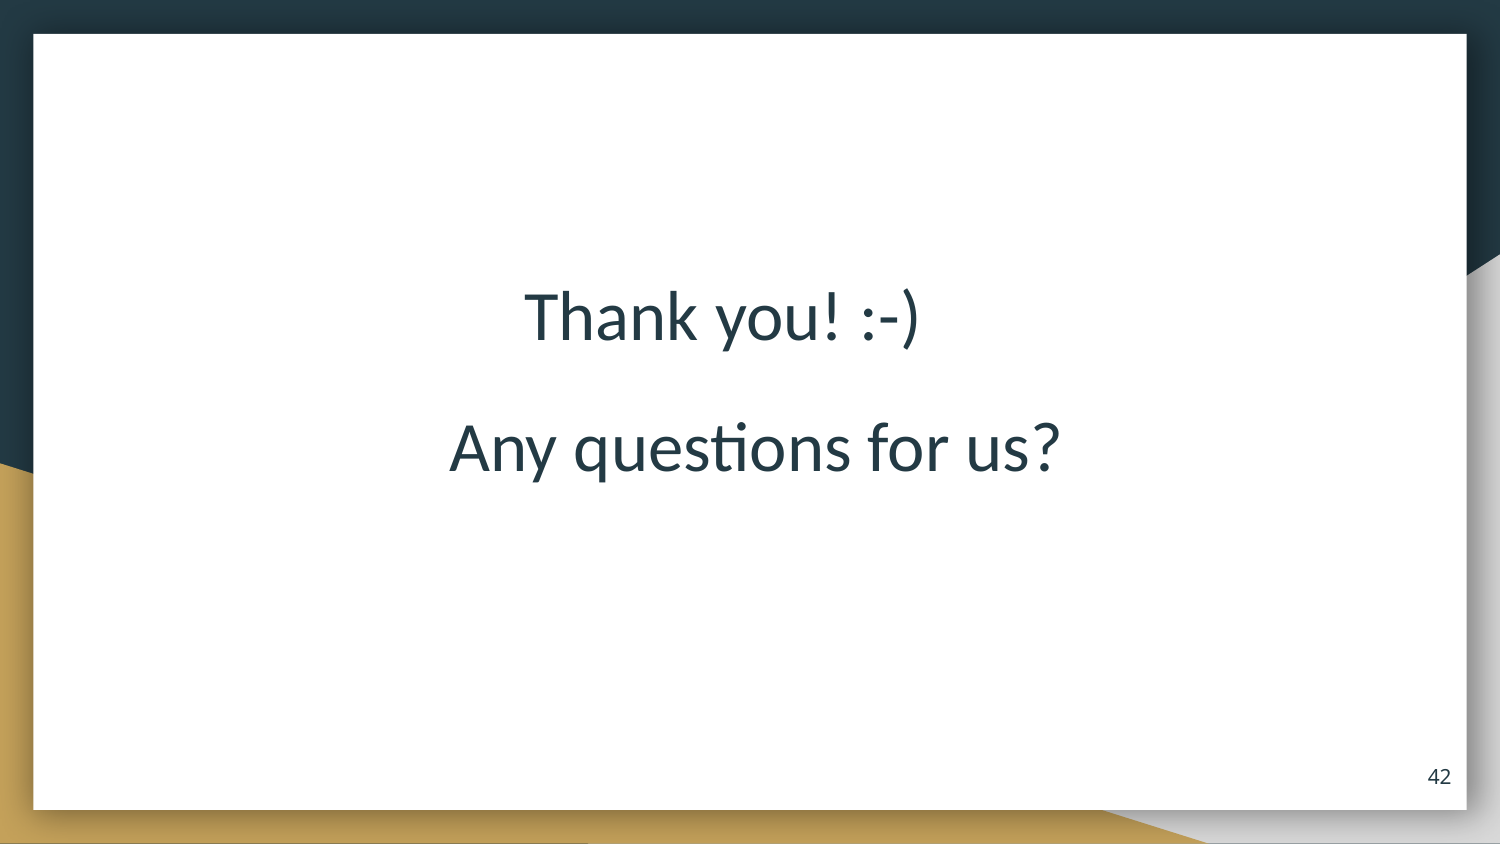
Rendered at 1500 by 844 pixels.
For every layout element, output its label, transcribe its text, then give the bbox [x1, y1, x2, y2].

slide_number ‹#› [1376, 745, 1467, 810]
title Thank you! :-) Any questions for us? [134, 138, 1366, 716]
